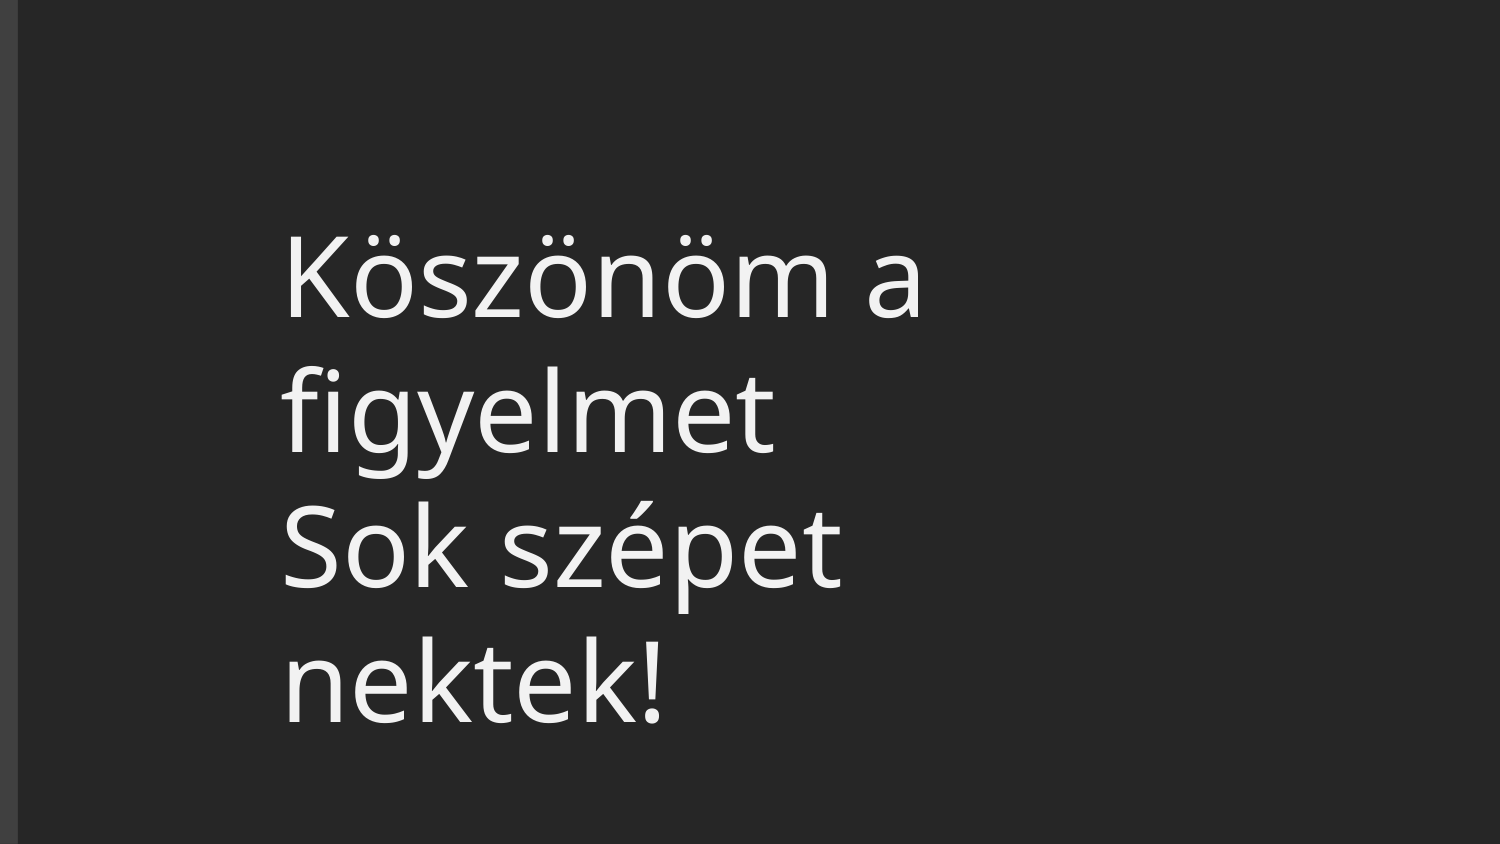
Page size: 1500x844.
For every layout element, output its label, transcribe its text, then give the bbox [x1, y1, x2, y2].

text_box Köszönöm a figyelmet Sok szépet nektek! [265, 197, 1270, 753]
